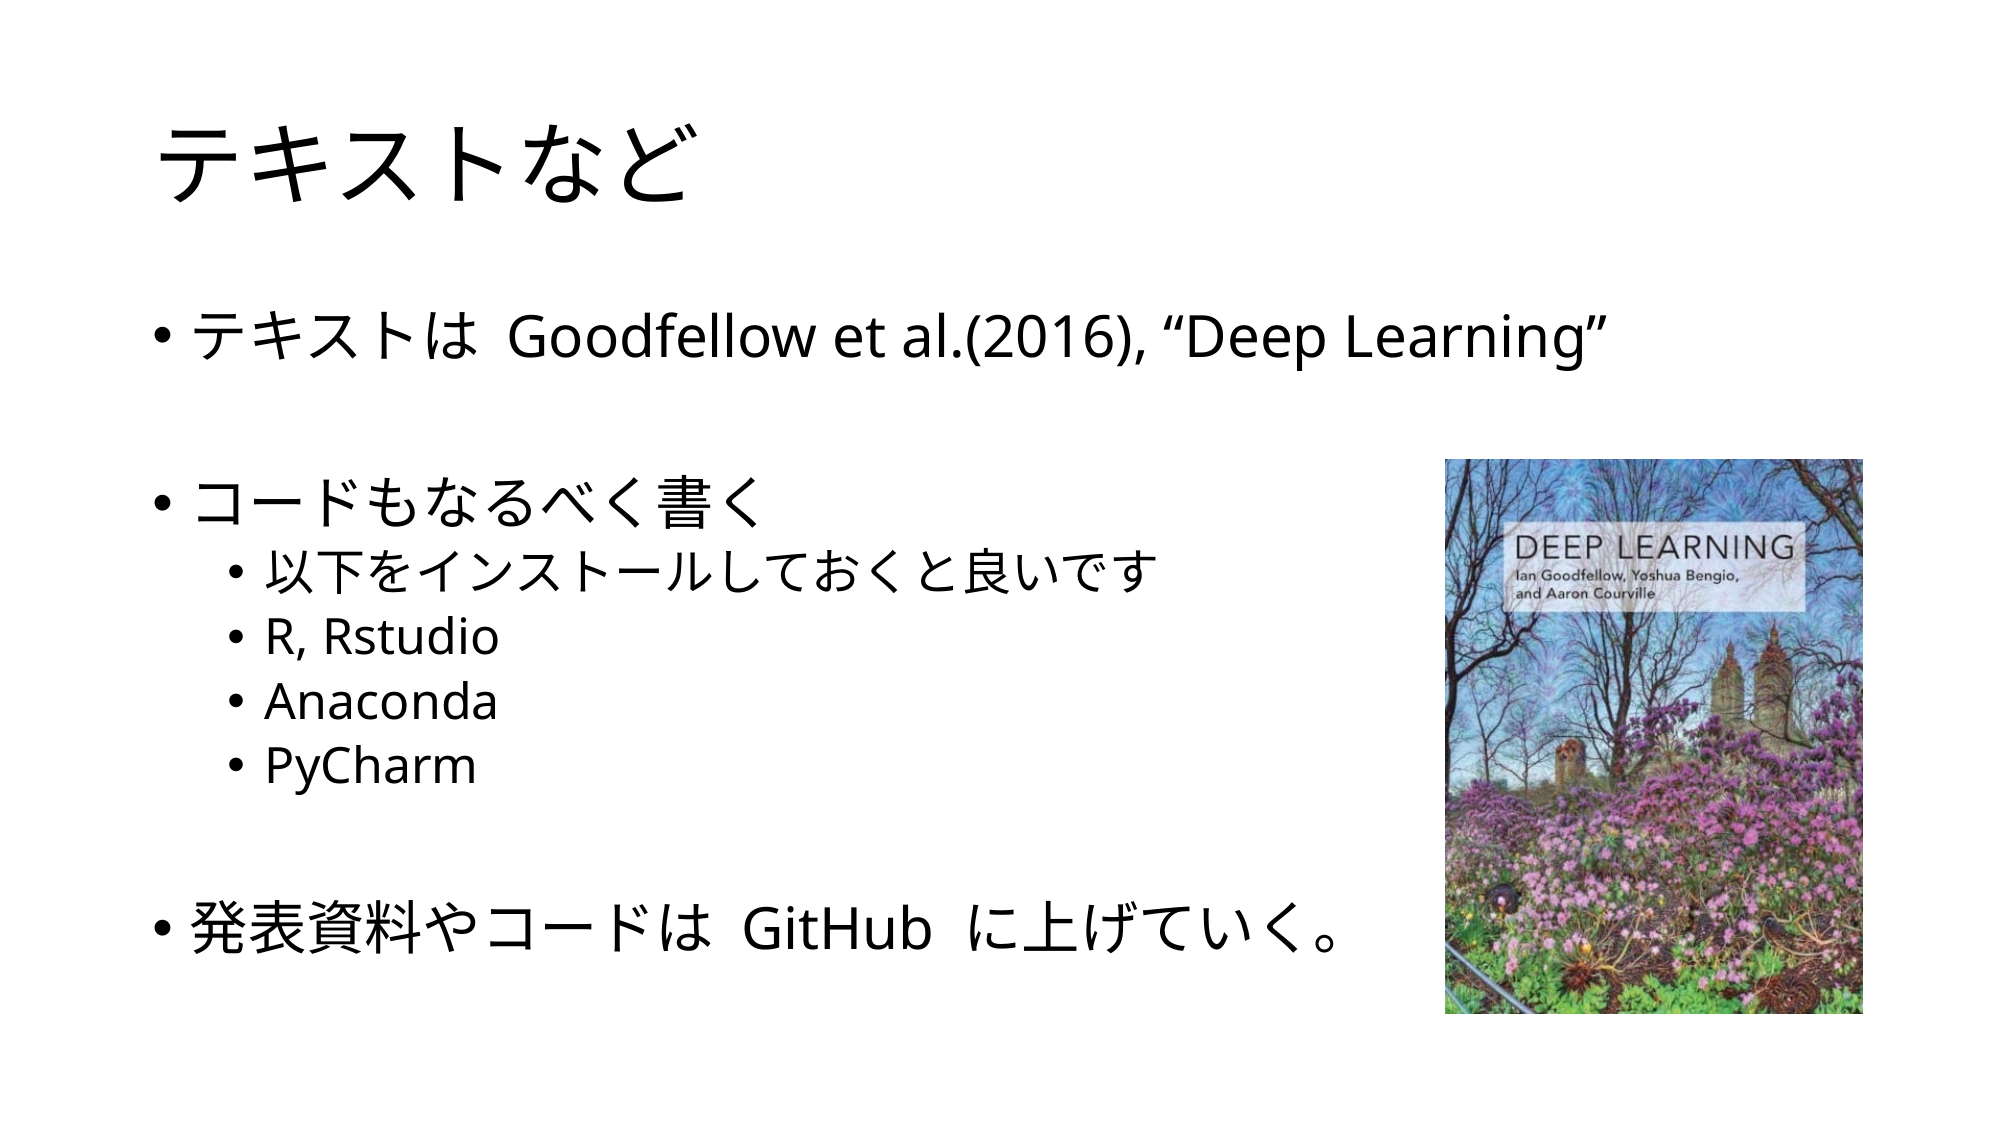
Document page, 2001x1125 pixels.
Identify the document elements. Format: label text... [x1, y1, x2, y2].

list テキストは Goodfellow et al.(2016), “Deep Learning” コードもなるべく書く 以下をインストールしておくと良いです R, Rstudio Anaconda PyCharm 発表資料やコードは GitHub に上げていく。 [137, 299, 1863, 1014]
picture [1445, 459, 1863, 1014]
title テキストなど [137, 59, 1863, 278]
